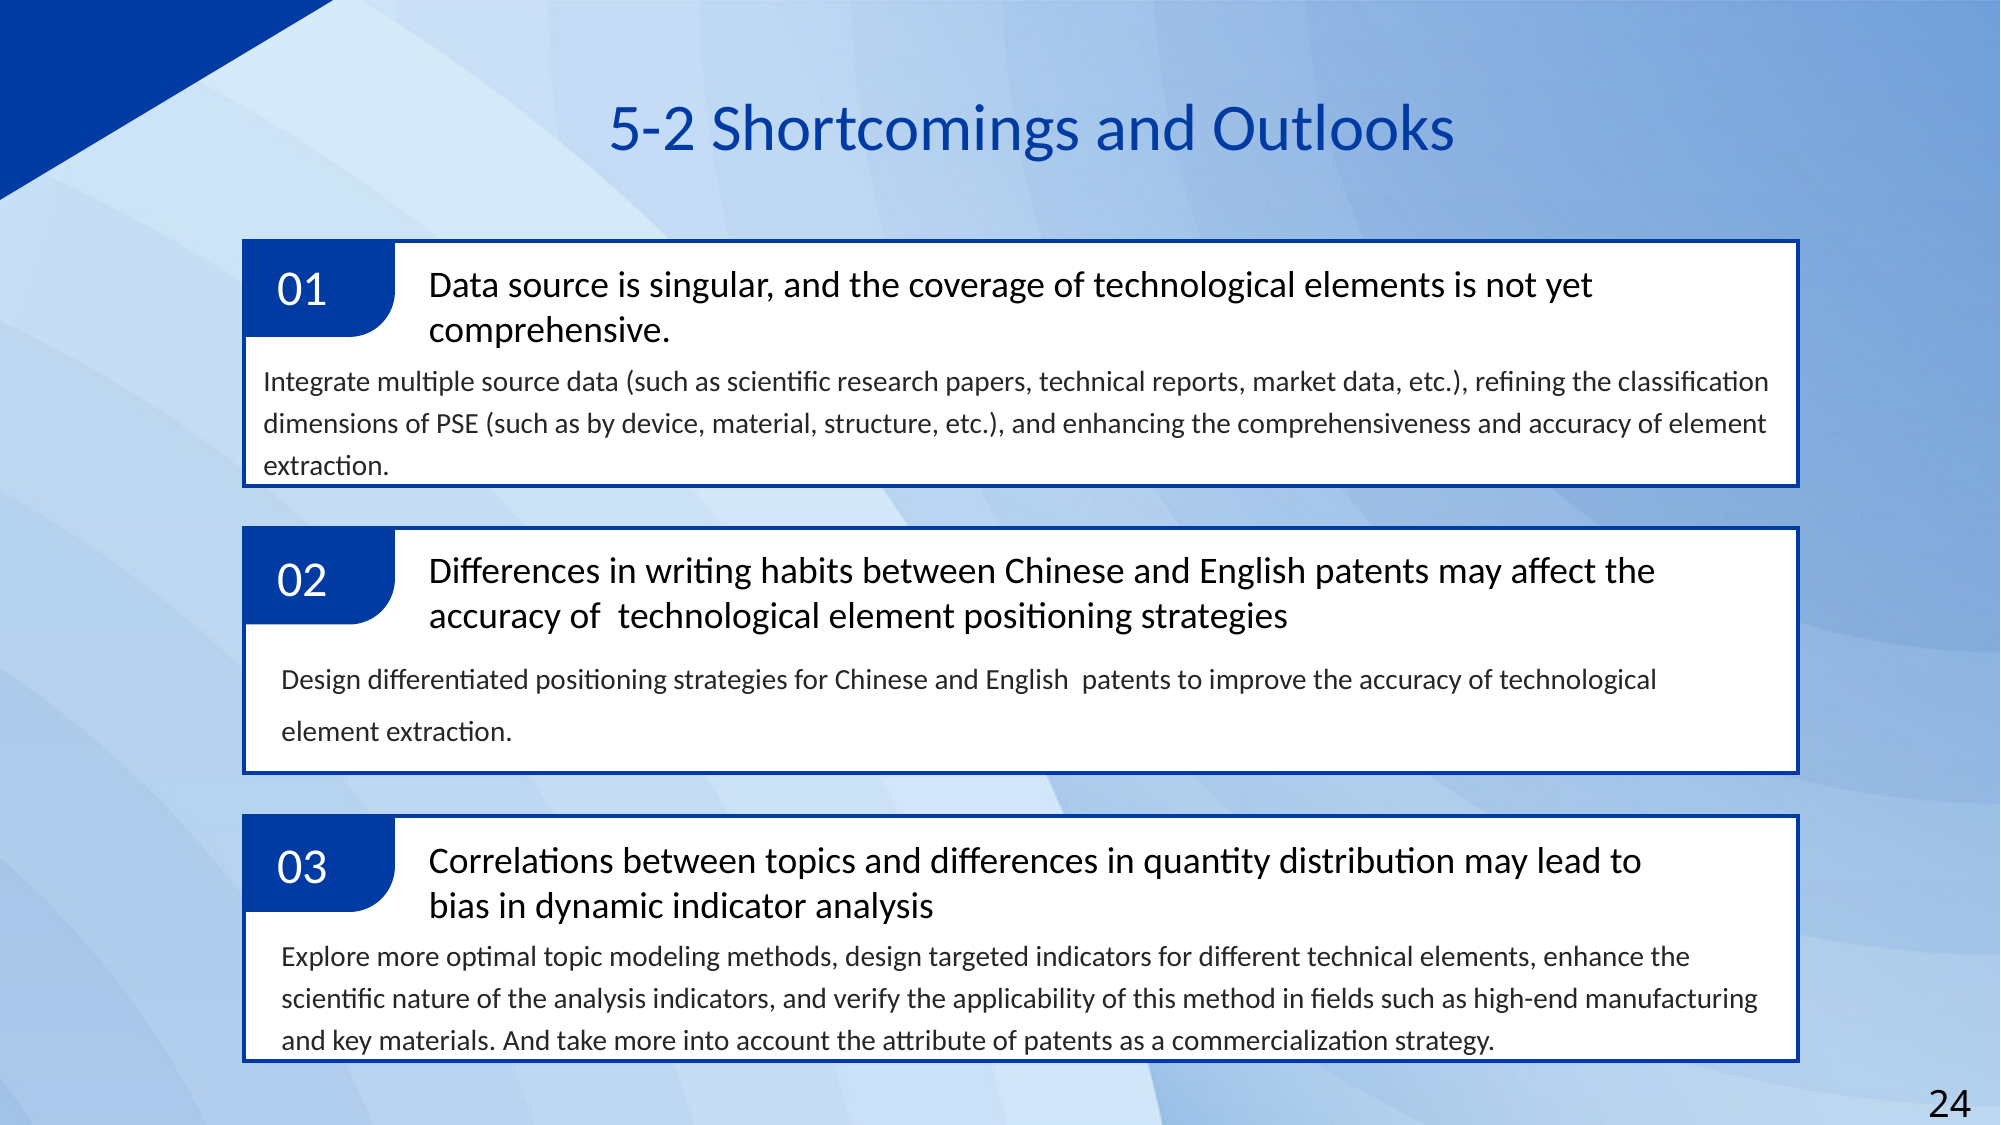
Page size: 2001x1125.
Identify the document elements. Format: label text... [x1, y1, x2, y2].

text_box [0, 0, 334, 201]
text_box 5-2 Shortcomings and Outlooks [593, 76, 1471, 172]
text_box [243, 240, 1815, 1065]
picture [0, 0, 2000, 1125]
